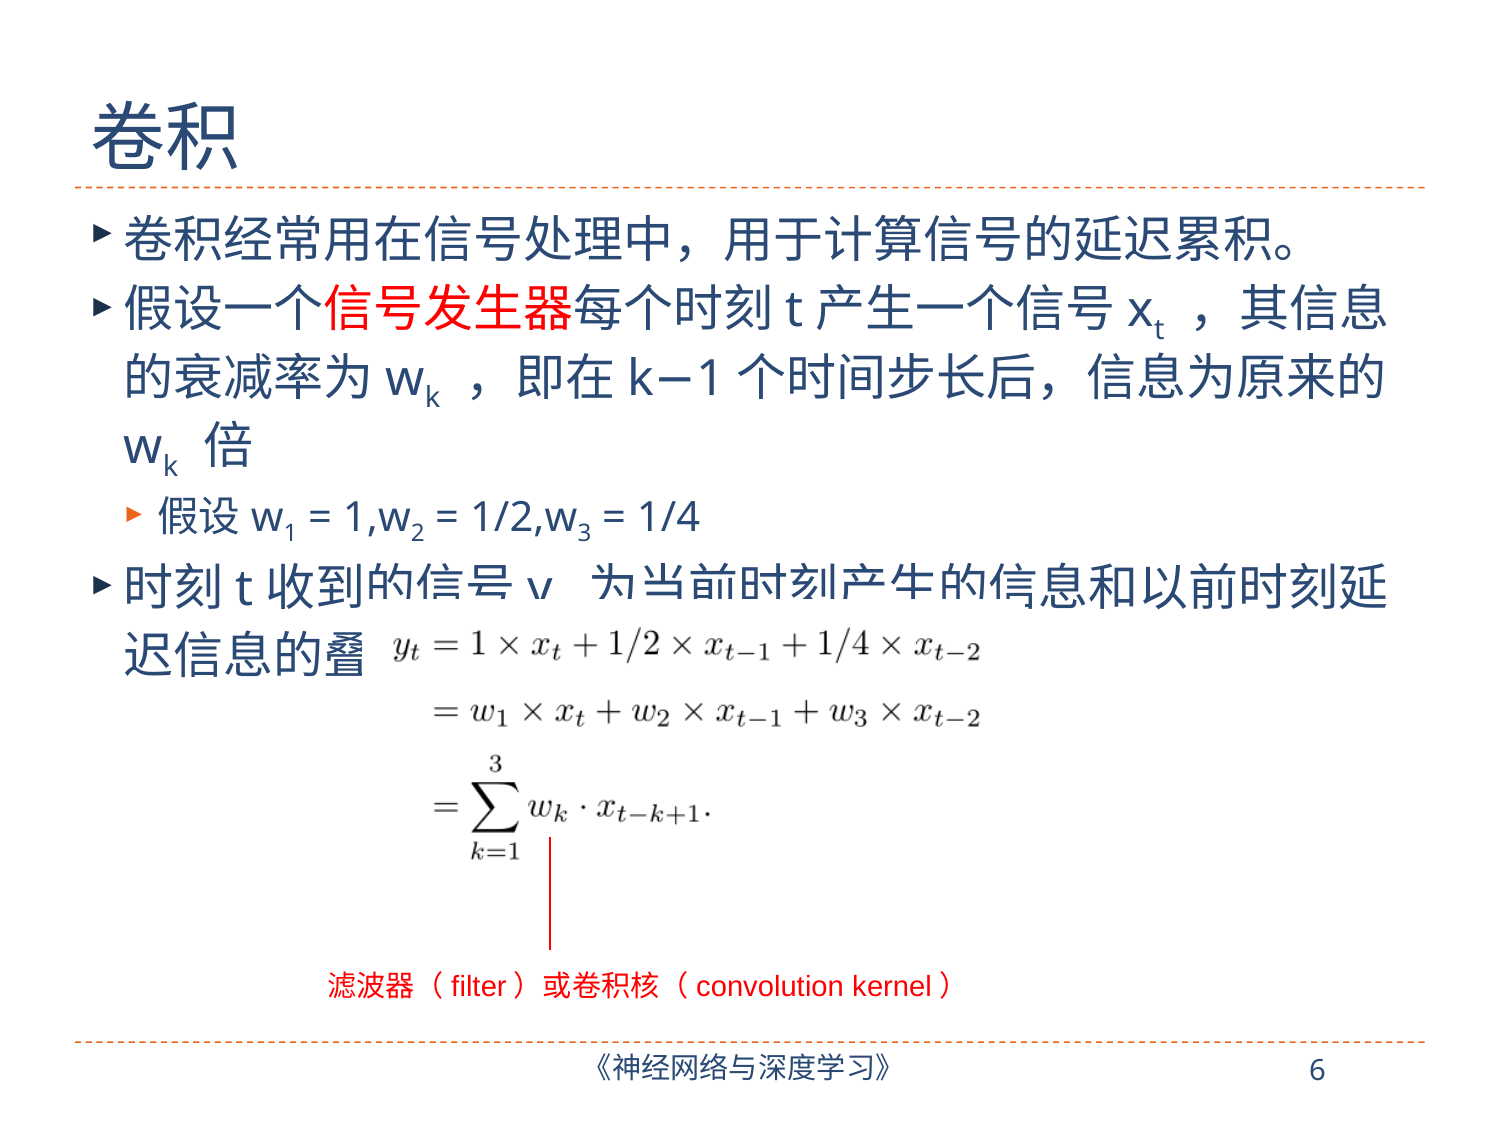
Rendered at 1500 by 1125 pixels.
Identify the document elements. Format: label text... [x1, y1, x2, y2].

list 卷积经常用在信号处理中，用于计算信号的延迟累积。 假设一个信号发生器每个时刻t产生一个信号xt ，其信息的衰减率为wk ，即在k−1个时间步长后，信息为原来的wk 倍 假设w1 = 1,w2 = 1/2,w3 = 1/4 时刻t收到的信号yt 为当前时刻产生的信息和以前时刻延迟信息的叠加 [75, 200, 1425, 1010]
text_box 滤波器（filter）或卷积核（convolution kernel） [312, 959, 1063, 1010]
picture [362, 599, 1026, 882]
title 卷积 [75, 24, 1425, 188]
